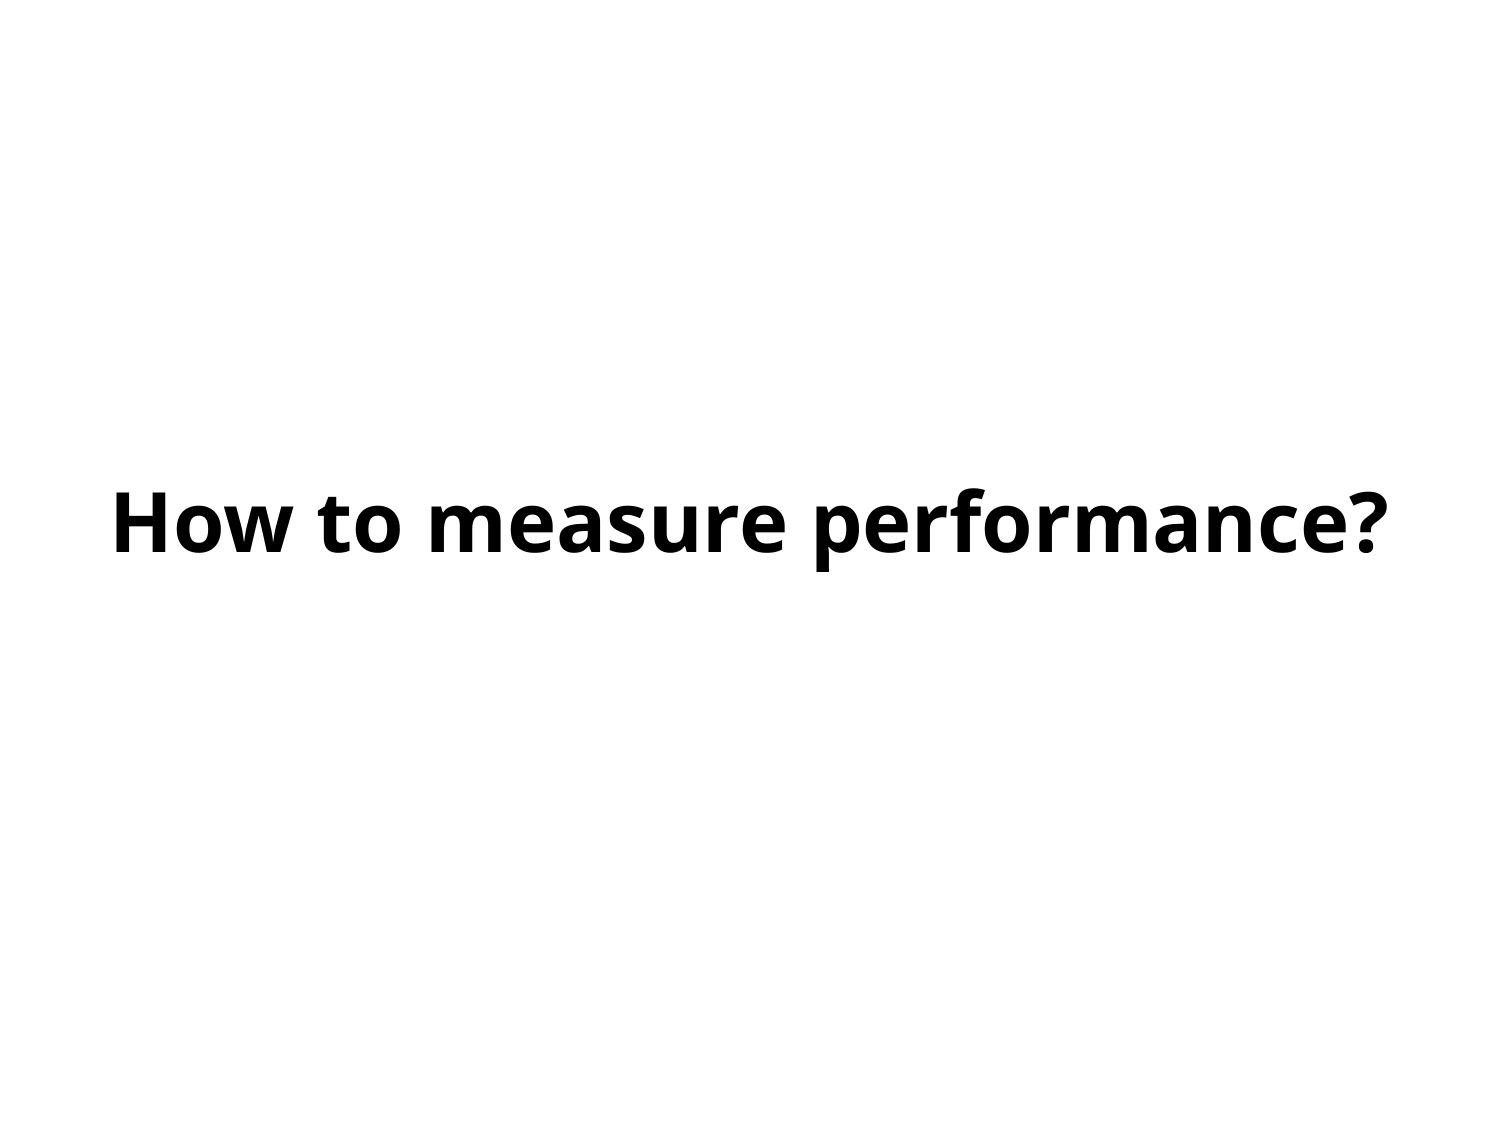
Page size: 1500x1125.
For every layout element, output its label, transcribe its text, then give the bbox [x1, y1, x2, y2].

text_box How to measure performance? [0, 425, 1500, 613]
